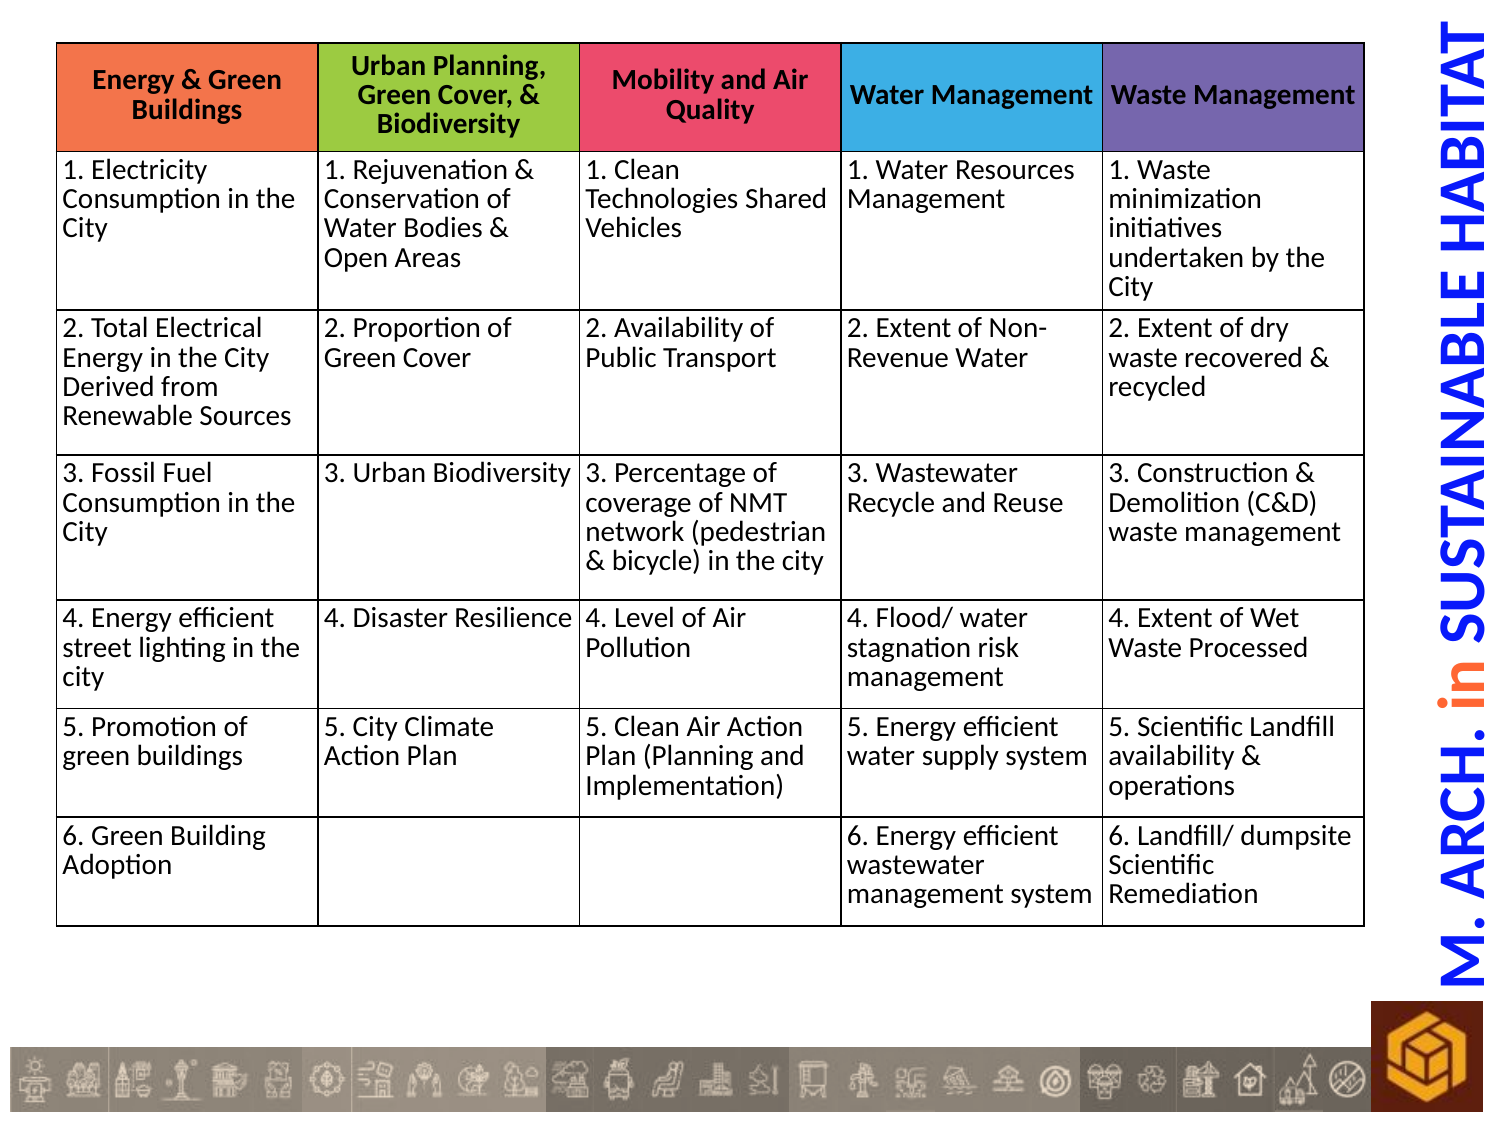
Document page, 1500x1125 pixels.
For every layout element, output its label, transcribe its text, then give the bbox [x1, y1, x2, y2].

table_header Waste Management [1103, 44, 1363, 151]
table_header Water Management [842, 44, 1102, 151]
table_cell 2. Total Electrical Energy in the City Derived from Renewable Sources [57, 311, 317, 454]
table_cell 4. Disaster Resilience [319, 601, 579, 708]
table_cell 1. Electricity Consumption in the City [57, 152, 317, 309]
table_cell 4. Extent of Wet Waste Processed [1103, 601, 1363, 708]
table_cell 6. Energy efficient wastewater management system [842, 818, 1102, 925]
text_box M. ARCH. in SUSTAINABLE HABITAT [1410, 0, 1500, 1019]
table_cell 4. Level of Air Pollution [580, 601, 840, 708]
table_cell 4. Flood/ water stagnation risk management [842, 601, 1102, 708]
table_cell 2. Availability of Public Transport [580, 311, 840, 454]
table_cell 1. Clean Technologies Shared Vehicles [580, 152, 840, 309]
table_cell 3. Construction & Demolition (C&D) waste management [1103, 456, 1363, 599]
table_cell 3. Wastewater Recycle and Reuse [842, 456, 1102, 599]
table_cell 5. City Climate Action Plan [319, 709, 579, 816]
picture [1371, 1001, 1483, 1113]
table_cell 3. Fossil Fuel Consumption in the City [57, 456, 317, 599]
table_cell 6. Green Building Adoption [57, 818, 317, 925]
table_header Mobility and Air Quality [580, 44, 840, 151]
table_cell 1. Rejuvenation & Conservation of Water Bodies & Open Areas [319, 152, 579, 309]
table_cell 6. Landfill/ dumpsite Scientific Remediation [1103, 818, 1363, 925]
table_cell 2. Extent of Non-Revenue Water [842, 311, 1102, 454]
table_header Urban Planning, Green Cover, & Biodiversity [319, 44, 579, 151]
table_cell 5. Clean Air Action Plan (Planning and Implementation) [580, 709, 840, 816]
table_cell [319, 818, 579, 925]
table_cell 3. Percentage of coverage of NMT network (pedestrian & bicycle) in the city [580, 456, 840, 599]
table_cell 2. Proportion of Green Cover [319, 311, 579, 454]
table_cell 5. Scientific Landfill availability & operations [1103, 709, 1363, 816]
table_cell 1. Waste minimization initiatives undertaken by the City [1103, 152, 1363, 309]
table_cell 3. Urban Biodiversity [319, 456, 579, 599]
table_cell [580, 818, 840, 925]
table_cell 1. Water Resources Management [842, 152, 1102, 309]
table_cell 5. Promotion of green buildings [57, 709, 317, 816]
table_cell 4. Energy efficient street lighting in the city [57, 601, 317, 708]
table_cell 2. Extent of dry waste recovered & recycled [1103, 311, 1363, 454]
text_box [10, 1047, 1366, 1113]
table_header Energy & Green Buildings [57, 44, 317, 151]
table_cell 5. Energy efficient water supply system [842, 709, 1102, 816]
